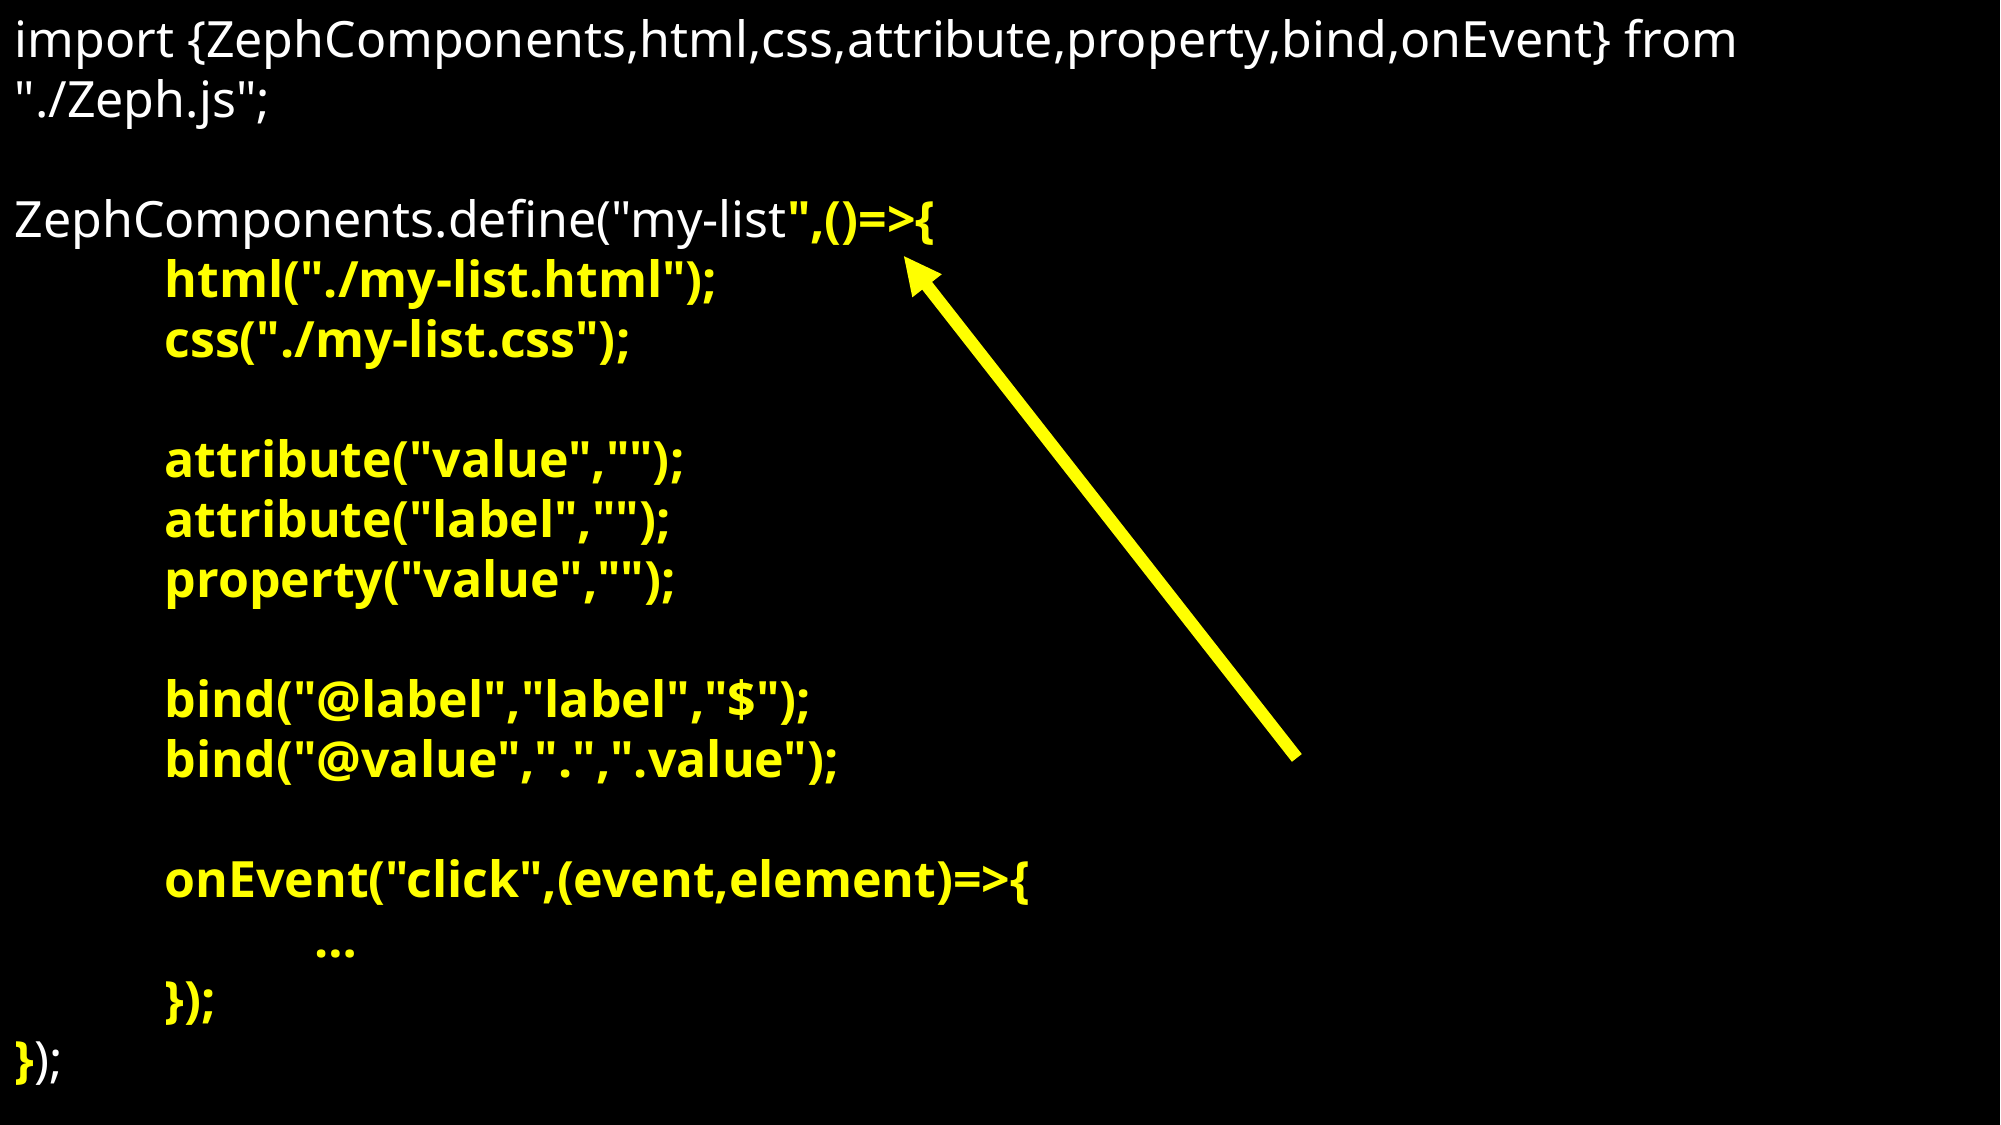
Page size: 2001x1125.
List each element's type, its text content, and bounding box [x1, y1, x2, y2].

text_box import {ZephComponents,html,css,attribute,property,bind,onEvent} from "./Zeph.js"; ZephComponents.define("my-list",()=>{ html("./my-list.html"); css("./my-list.css"); attribute("value",""); attribute("label",""); property("value",""); bind("@label","label","$"); bind("@value",".",".value"); onEvent("click",(event,element)=>{ … }); }); [0, 0, 2000, 1095]
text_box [903, 256, 1297, 758]
